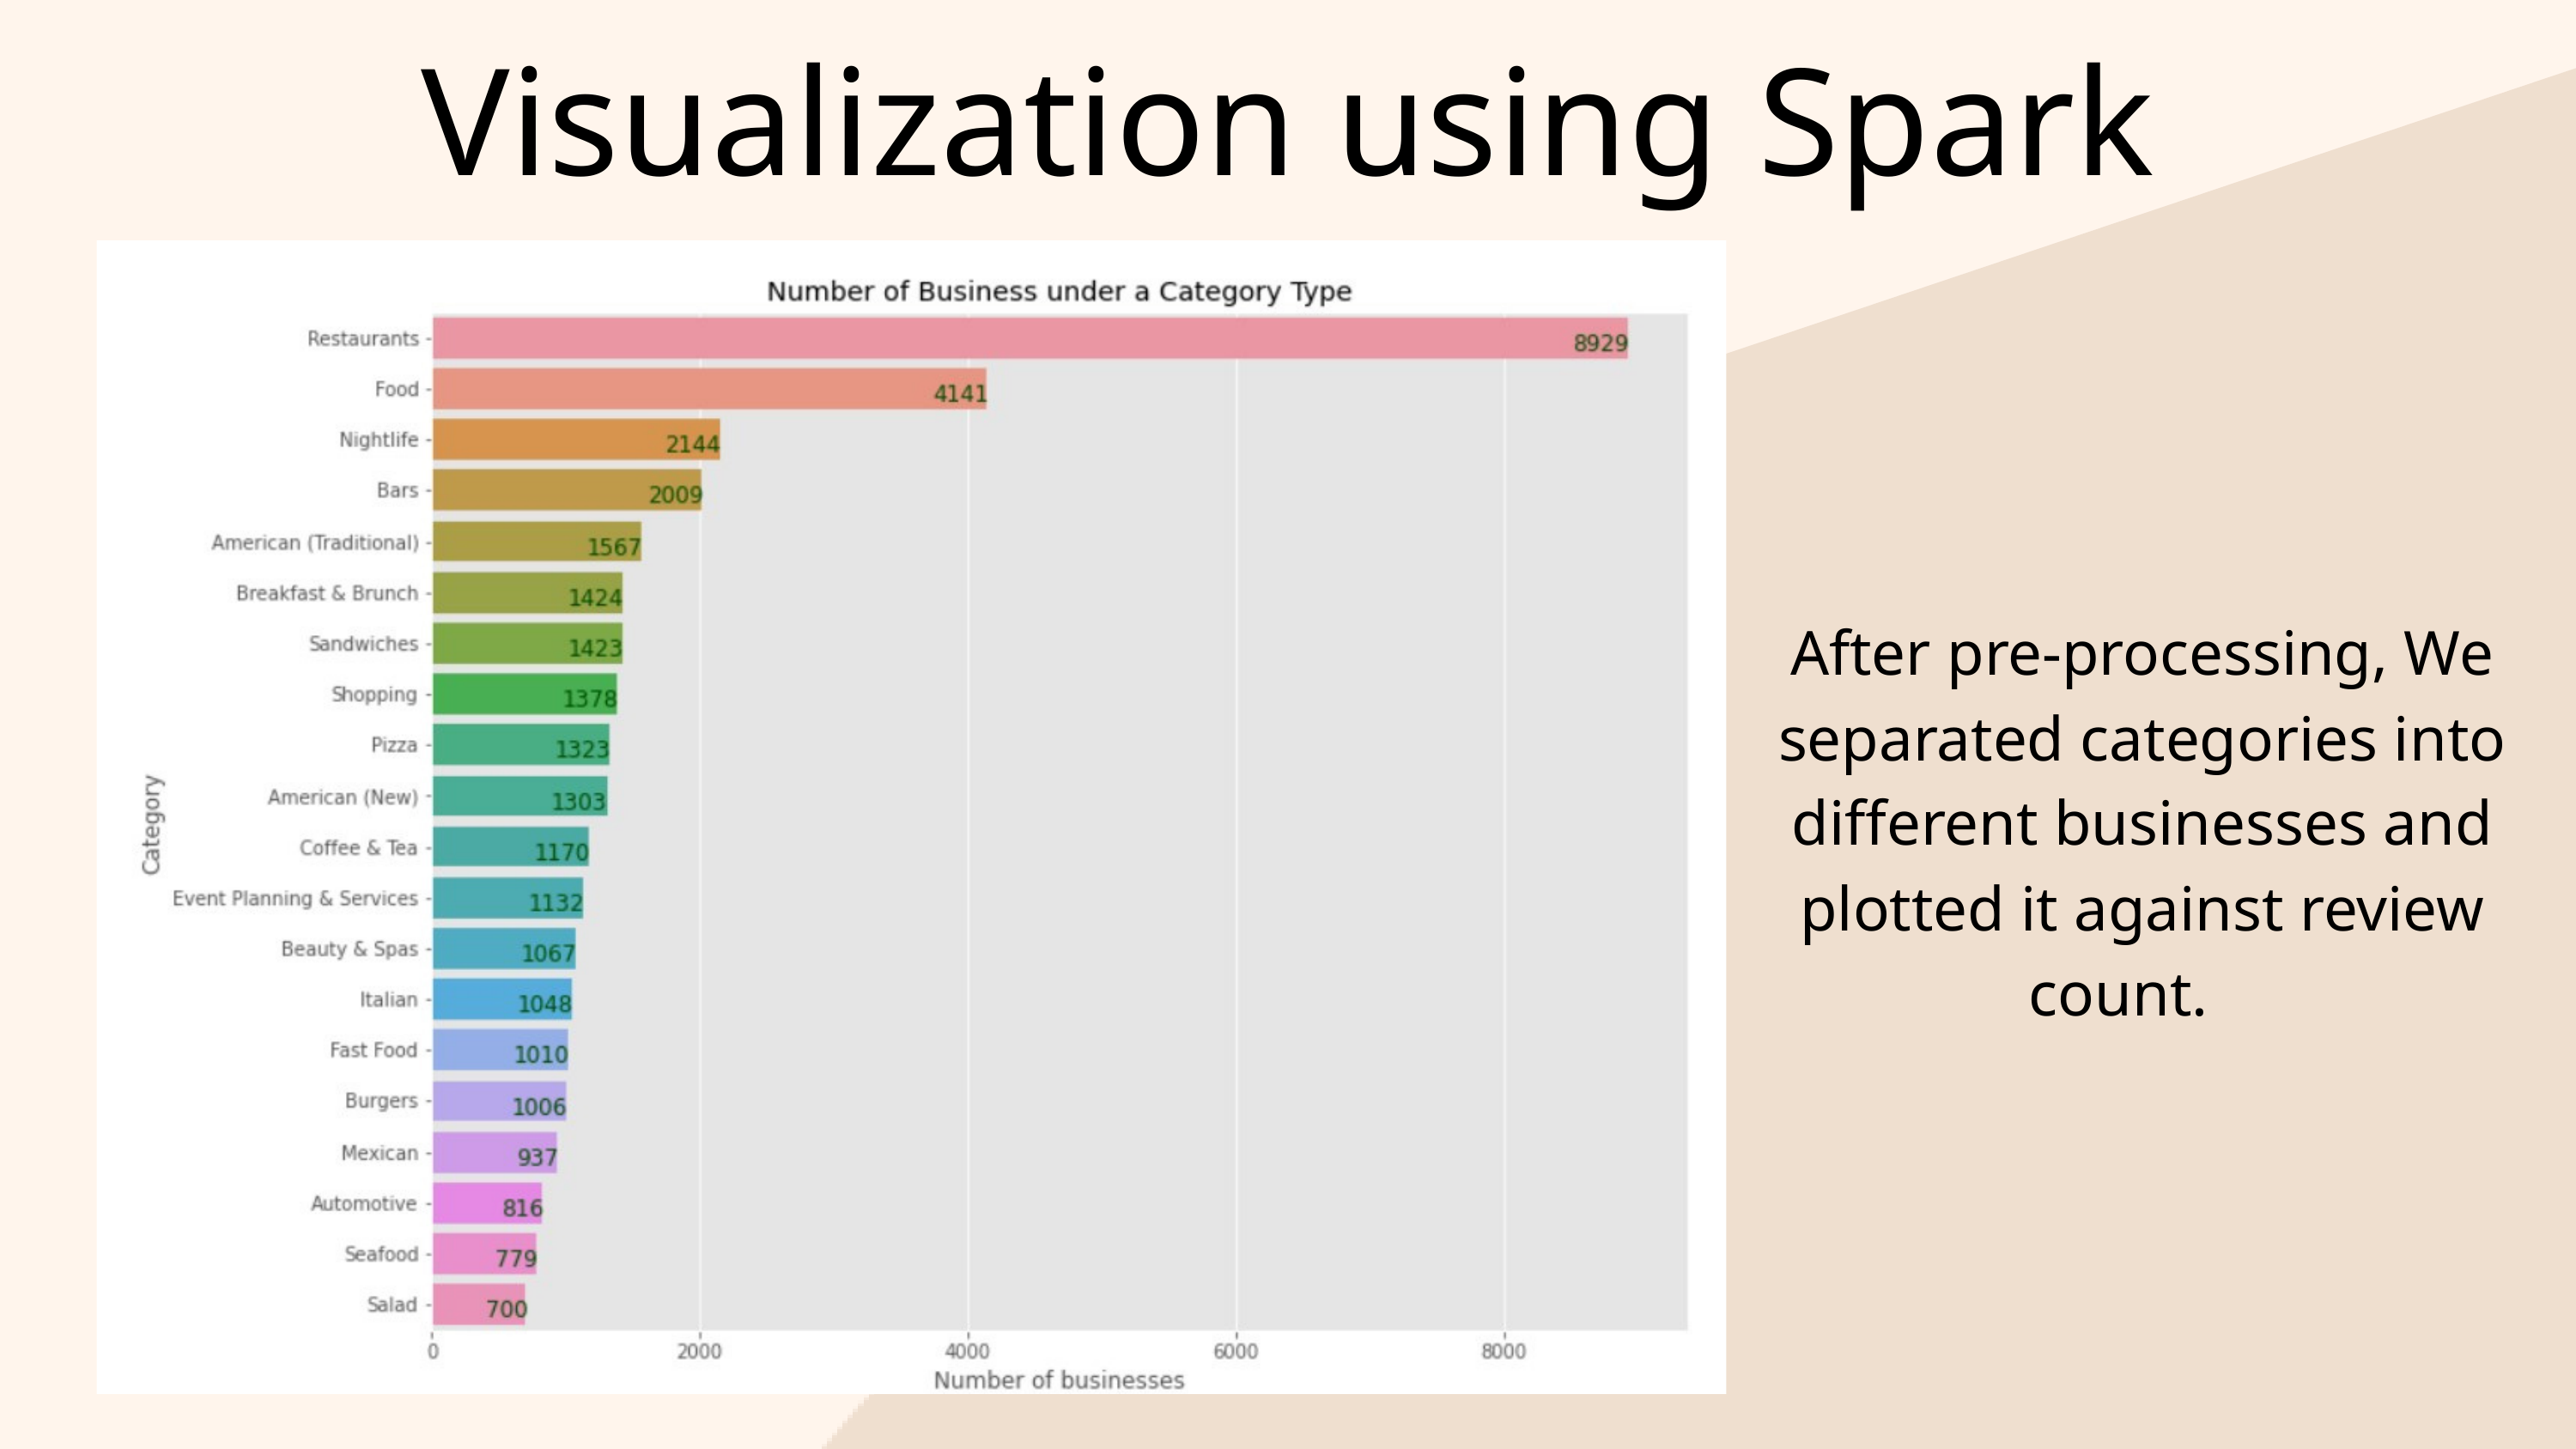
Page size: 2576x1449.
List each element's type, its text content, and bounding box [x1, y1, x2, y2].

text_box Visualization using Spark [204, 0, 2372, 206]
text_box After pre-processing, We separated categories into different businesses and plotted it against review count. [1778, 602, 2507, 1028]
text_box [96, 240, 1727, 1394]
text_box [793, 68, 2576, 1449]
